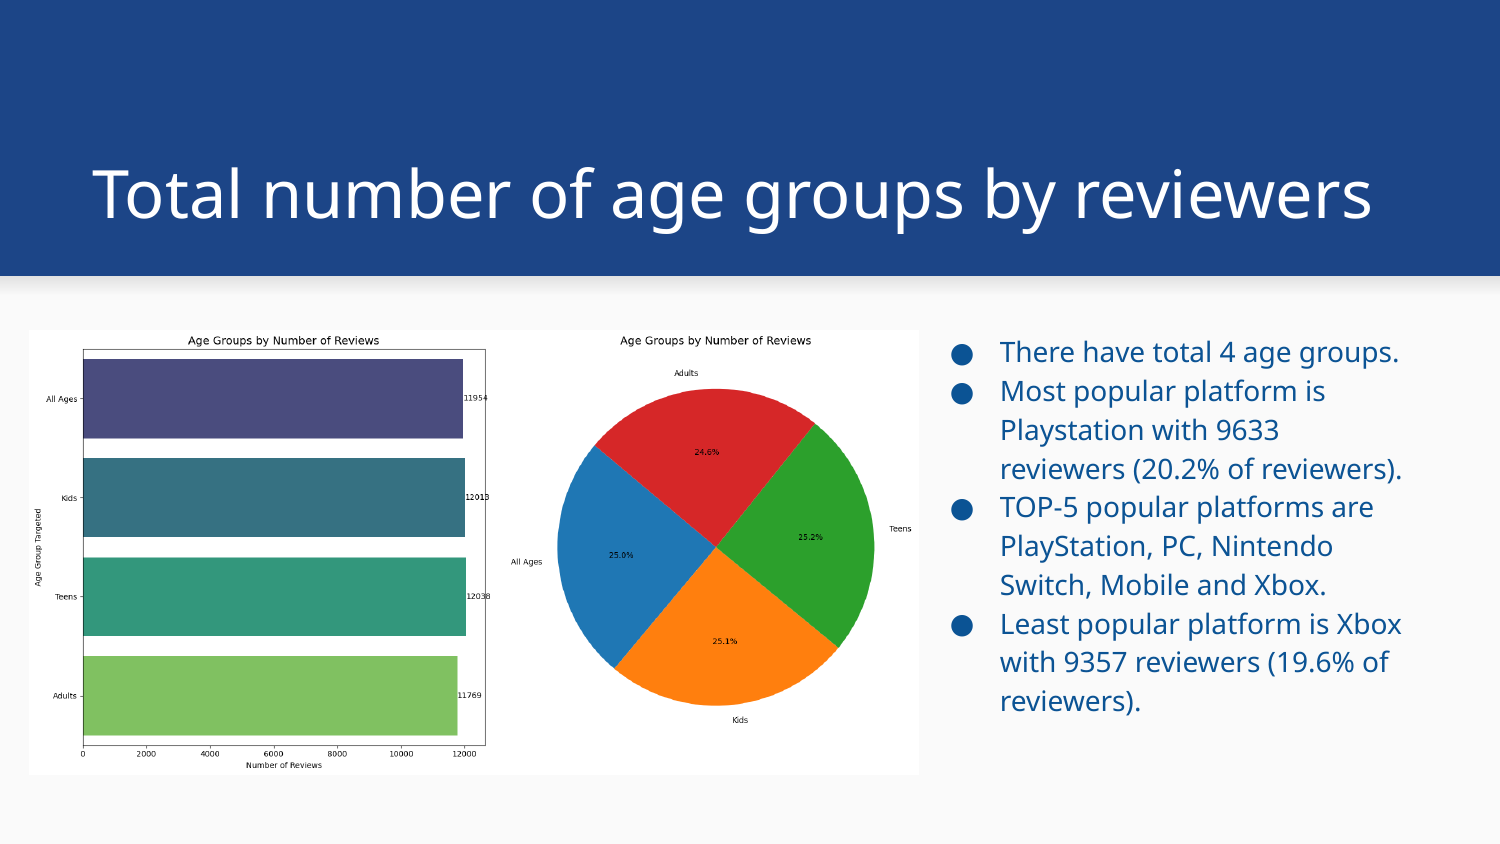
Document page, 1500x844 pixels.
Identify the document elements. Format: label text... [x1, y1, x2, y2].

list There have total 4 age groups. Most popular platform is Playstation with 9633 reviewers (20.2% of reviewers). TOP-5 popular platforms are PlayStation, PC, Nintendo Switch, Mobile and Xbox. Least popular platform is Xbox with 9357 reviewers (19.6% of reviewers). [912, 314, 1427, 760]
picture [29, 329, 920, 775]
title Total number of age groups by reviewers [77, 121, 1427, 248]
